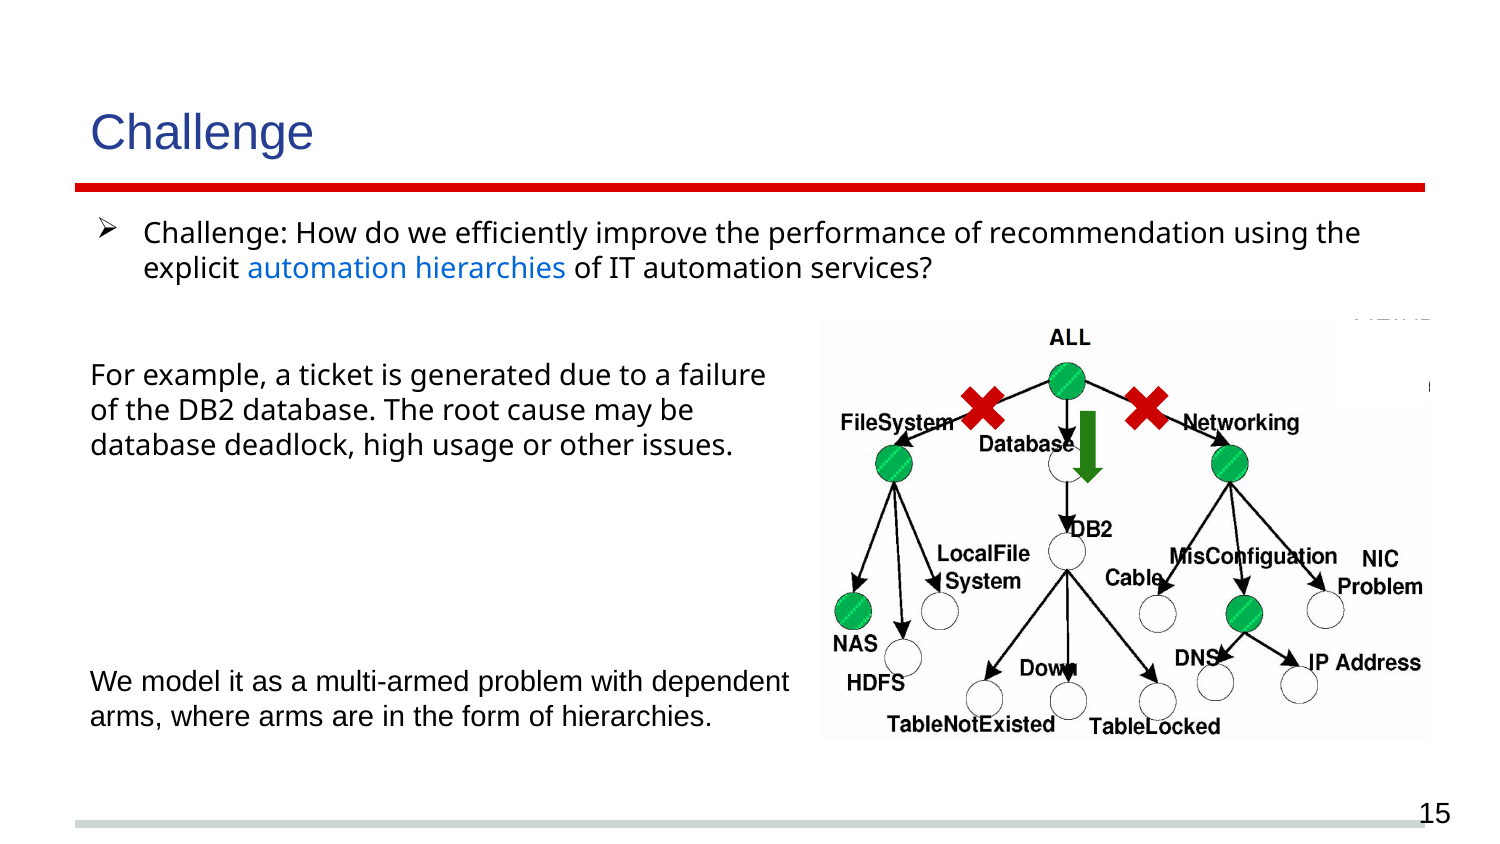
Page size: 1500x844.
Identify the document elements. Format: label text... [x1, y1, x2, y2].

slide_number 15 [1403, 779, 1494, 844]
text_box For example, a ticket is generated due to a failure of the DB2 database. The root cause may be database deadlock, high usage or other issues. [75, 348, 802, 469]
title Challenge [75, 34, 1425, 175]
text_box Challenge: How do we efficiently improve the performance of recommendation using the explicit automation hierarchies of IT automation services? [58, 199, 1381, 311]
text_box We model it as a multi-armed problem with dependent arms, where arms are in the form of hierarchies. [74, 655, 815, 740]
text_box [820, 319, 1430, 742]
